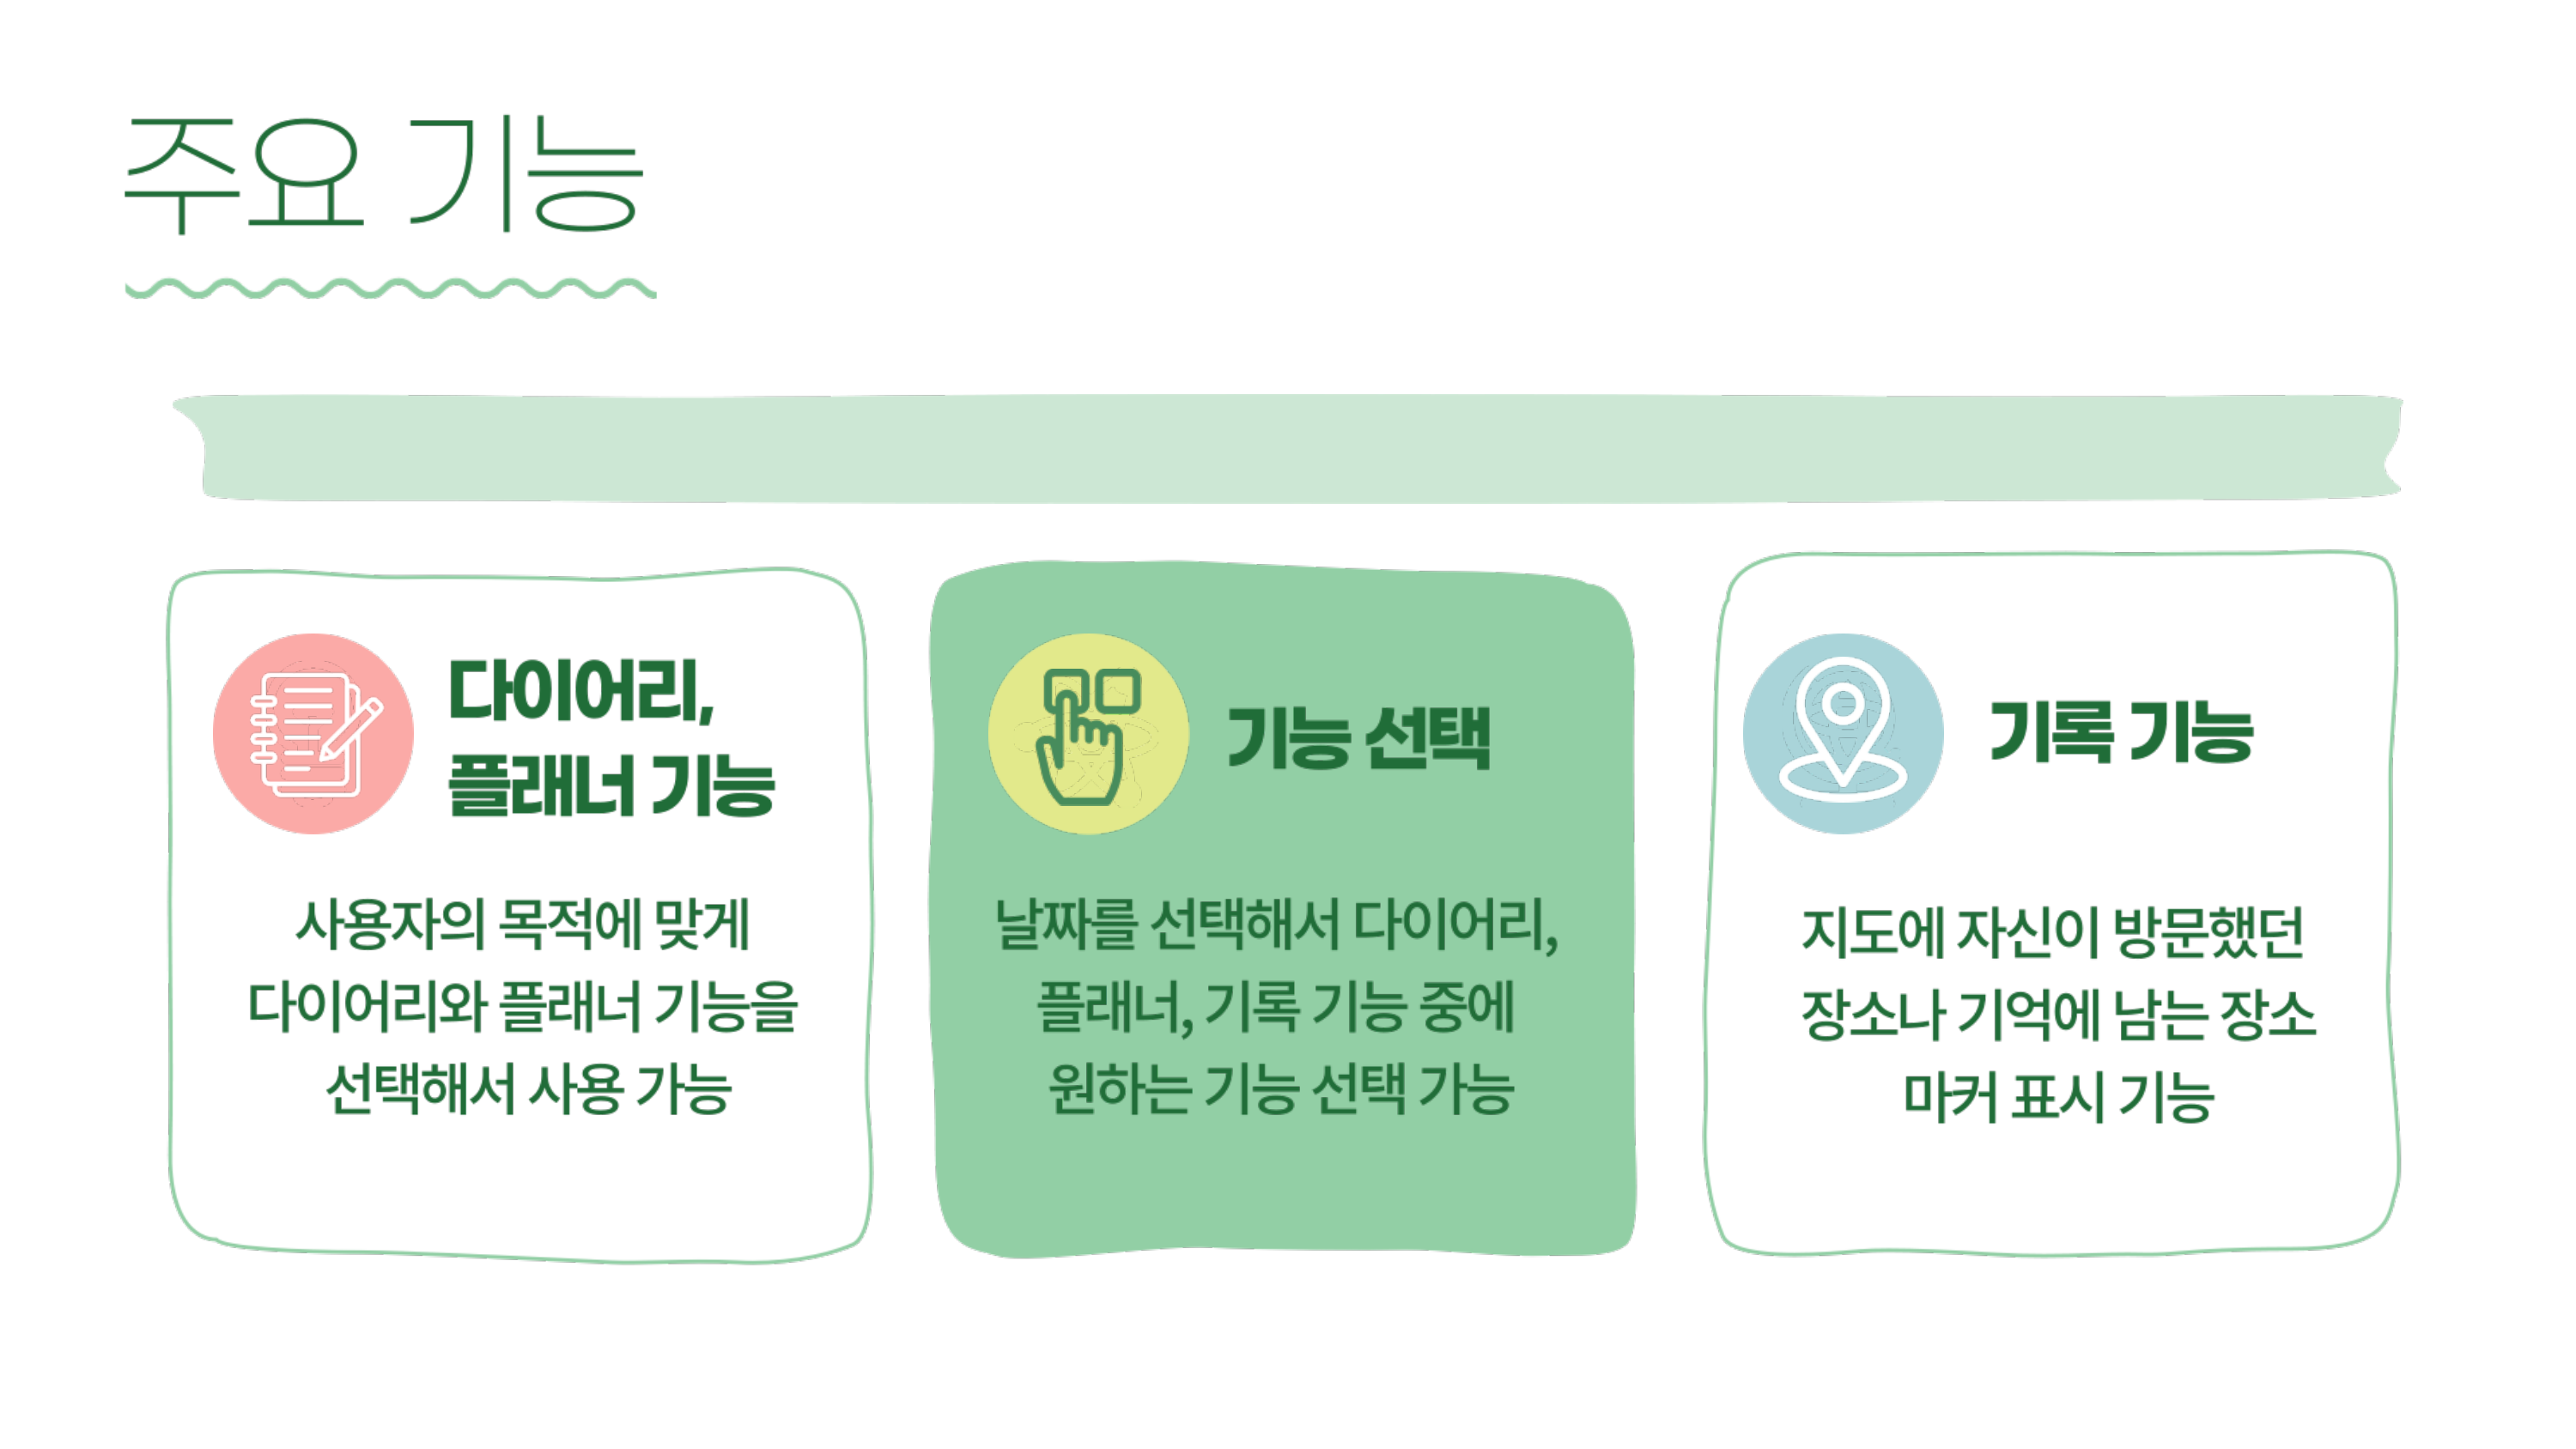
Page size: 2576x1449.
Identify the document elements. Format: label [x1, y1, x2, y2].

text_box [1693, 1201, 2417, 1263]
picture [69, 33, 800, 408]
text_box [924, 1192, 1648, 1275]
text_box [155, 1192, 879, 1275]
text_box [1771, 656, 1917, 803]
text_box [1693, 539, 2417, 869]
picture [1198, 664, 1565, 859]
picture [1961, 657, 2332, 852]
text_box [155, 551, 879, 861]
picture [141, 615, 2463, 1193]
text_box [988, 634, 1190, 835]
text_box [172, 393, 2403, 505]
text_box [213, 634, 414, 834]
text_box [125, 276, 658, 300]
text_box [1743, 634, 1944, 834]
text_box [244, 662, 392, 809]
text_box [924, 551, 1648, 861]
text_box [1019, 669, 1157, 806]
